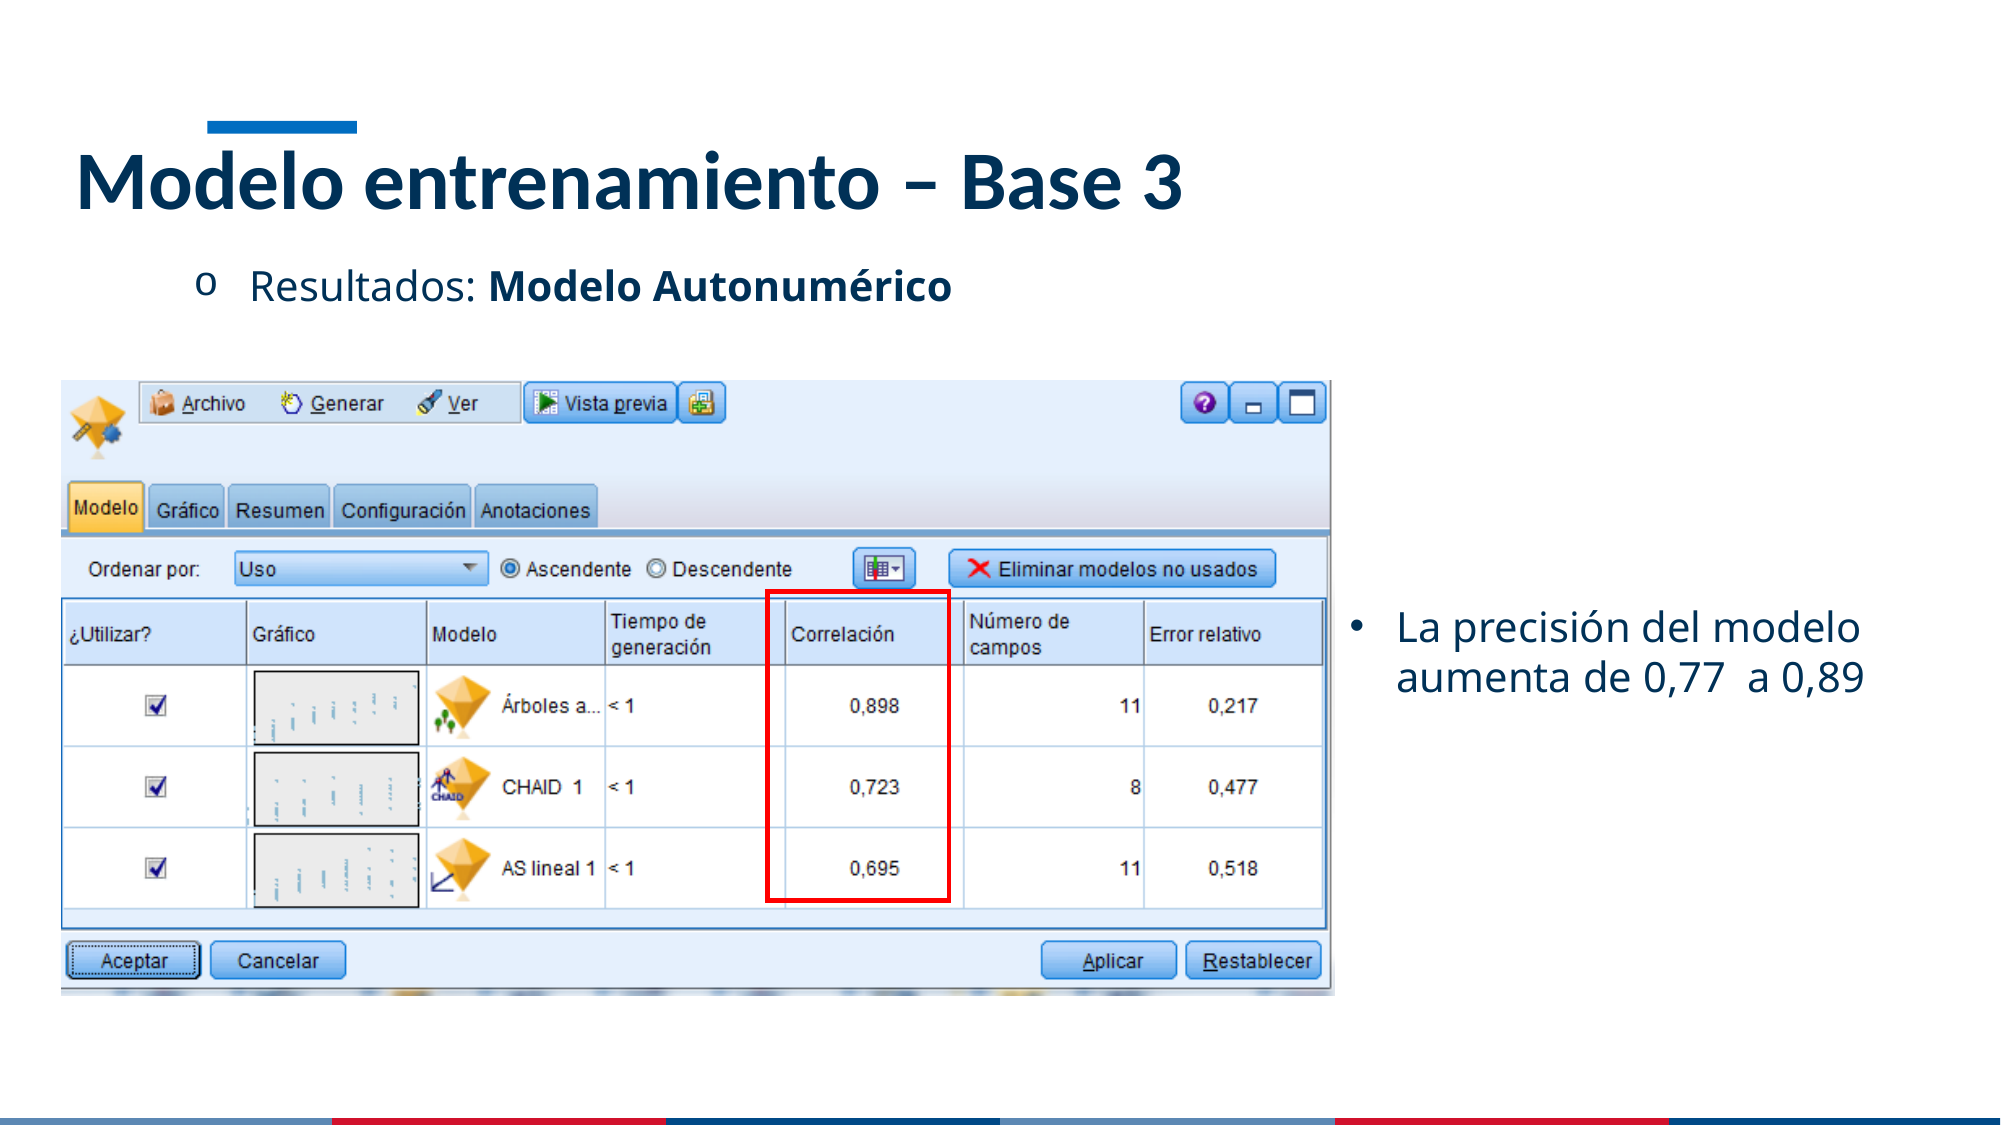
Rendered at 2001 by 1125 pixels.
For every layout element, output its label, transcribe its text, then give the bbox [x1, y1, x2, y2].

text_box Modelo entrenamiento – Base 3 [60, 130, 1786, 266]
text_box La precisión del modelo aumenta de 0,77 a 0,89 [1335, 593, 1887, 758]
picture [60, 380, 1335, 996]
text_box Resultados: Modelo Autonumérico [178, 252, 1000, 367]
text_box [206, 120, 358, 130]
